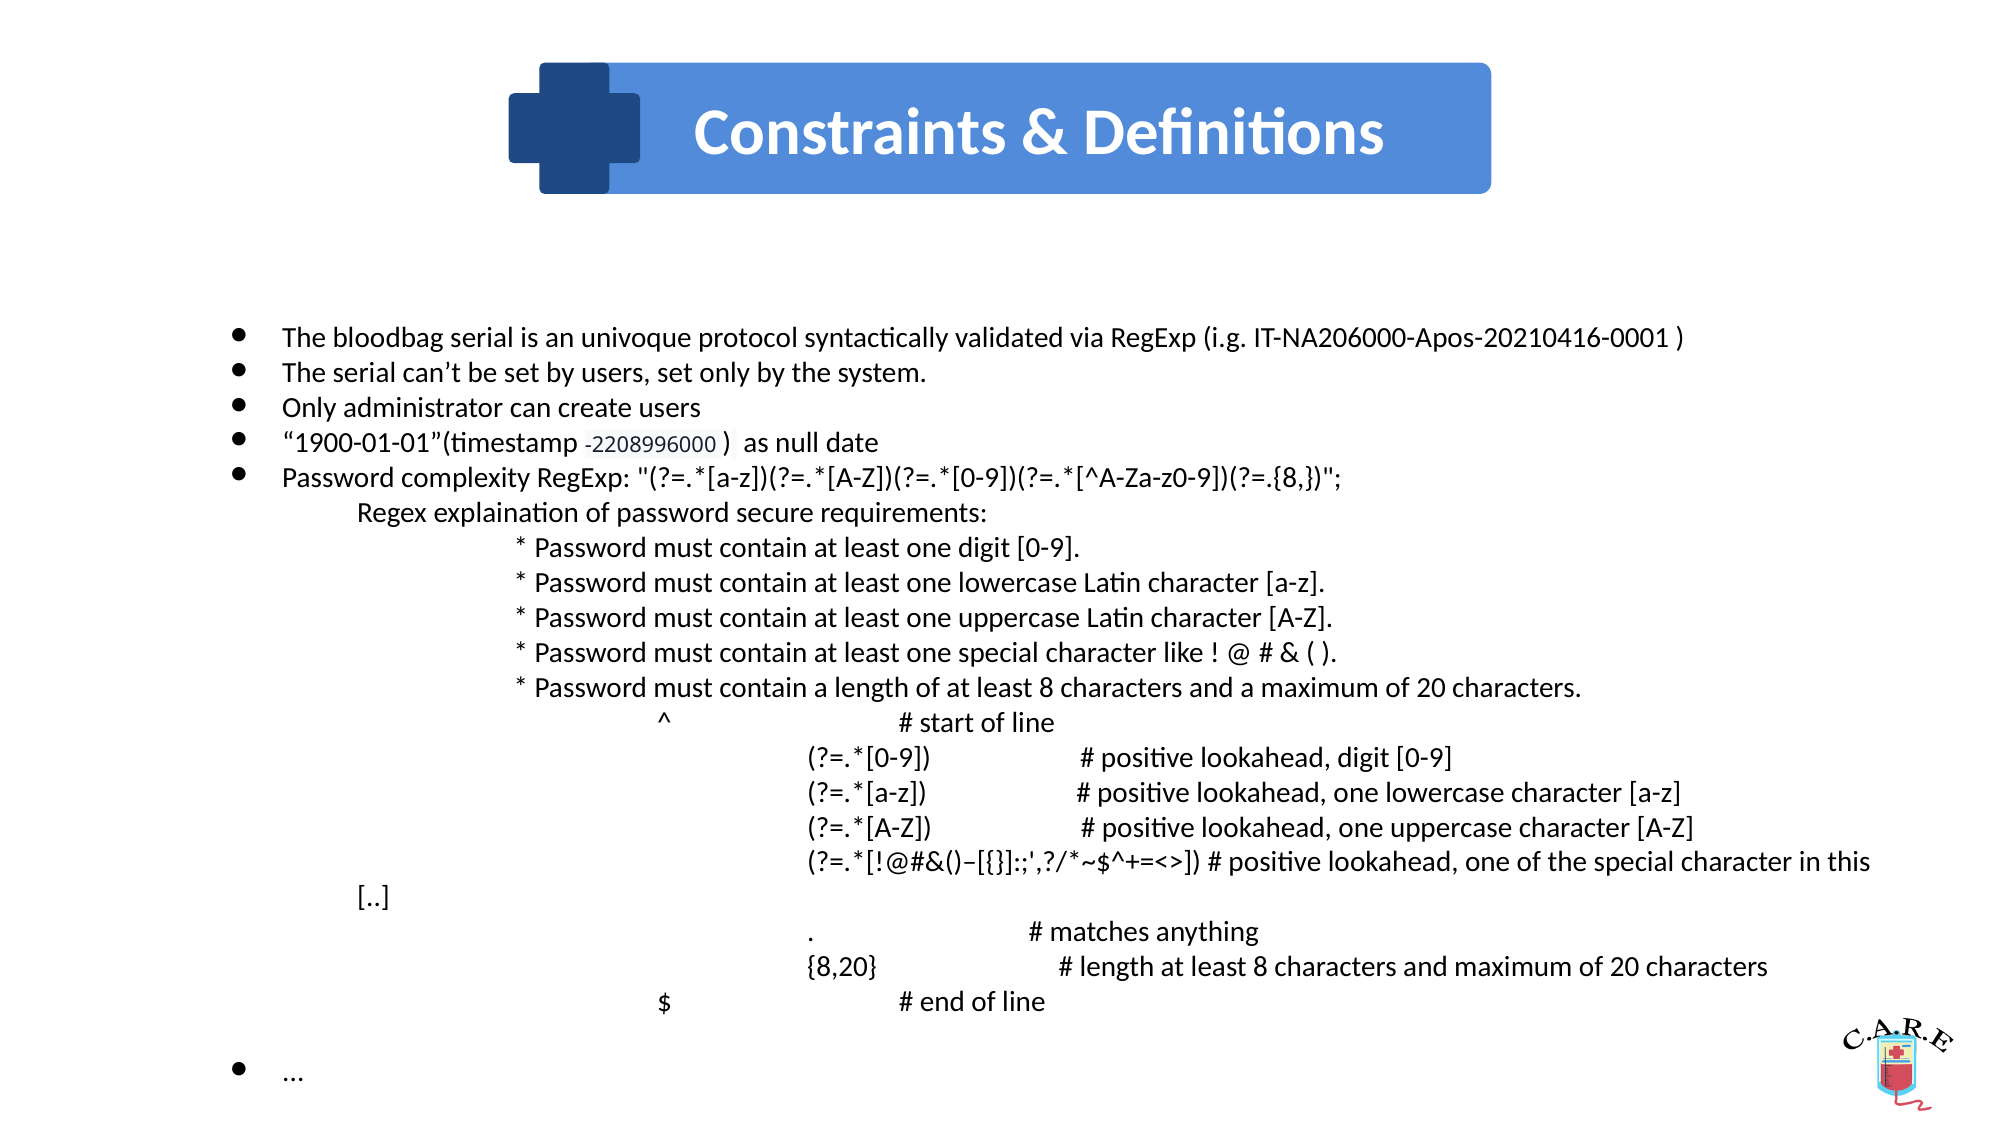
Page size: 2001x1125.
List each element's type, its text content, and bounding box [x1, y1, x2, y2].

text_box Constraints & Definitions [678, 80, 1403, 176]
text_box [606, 62, 1492, 194]
text_box [508, 62, 641, 194]
picture [1797, 1014, 2000, 1125]
text_box The bloodbag serial is an univoque protocol syntactically validated via RegExp (i.g. IT-NA206000-Apos-20210416-0001 ) The serial can’t be set by users, set only by the system. Only administrator can create users “1900-01-01”(timestamp -2208996000 ) as null date Password complexity RegExp: "(?=.*[a-z])(?=.*[A-Z])(?=.*[0-9])(?=.*[^A-Za-z0-9])(?=.{8,})"; Regex explaination of password secure requirements: * Password must contain at least one digit [0-9]. * Password must contain at least one lowercase Latin character [a-z]. * Password must contain at least one uppercase Latin character [A-Z]. * Password must contain at least one special character like ! @ # & ( ). * Password must contain a length of at least 8 characters and a maximum of 20 characters. ^ # start of line (?=.*[0-9]) # positive lookahead, digit [0-9] (?=.*[a-z]) # positive lookahead, one lowercase character [a-z] (?=.*[A-Z]) # positive lookahead, one uppercase character [A-Z] (?=.*[!@#&()–[{}]:;',?/*~$^+=<>]) # positive lookahead, one of the special character in this [..] . # matches anything {8,20} # length at least 8 characters and maximum of 20 characters $ # end of line ... [191, 303, 1911, 1125]
